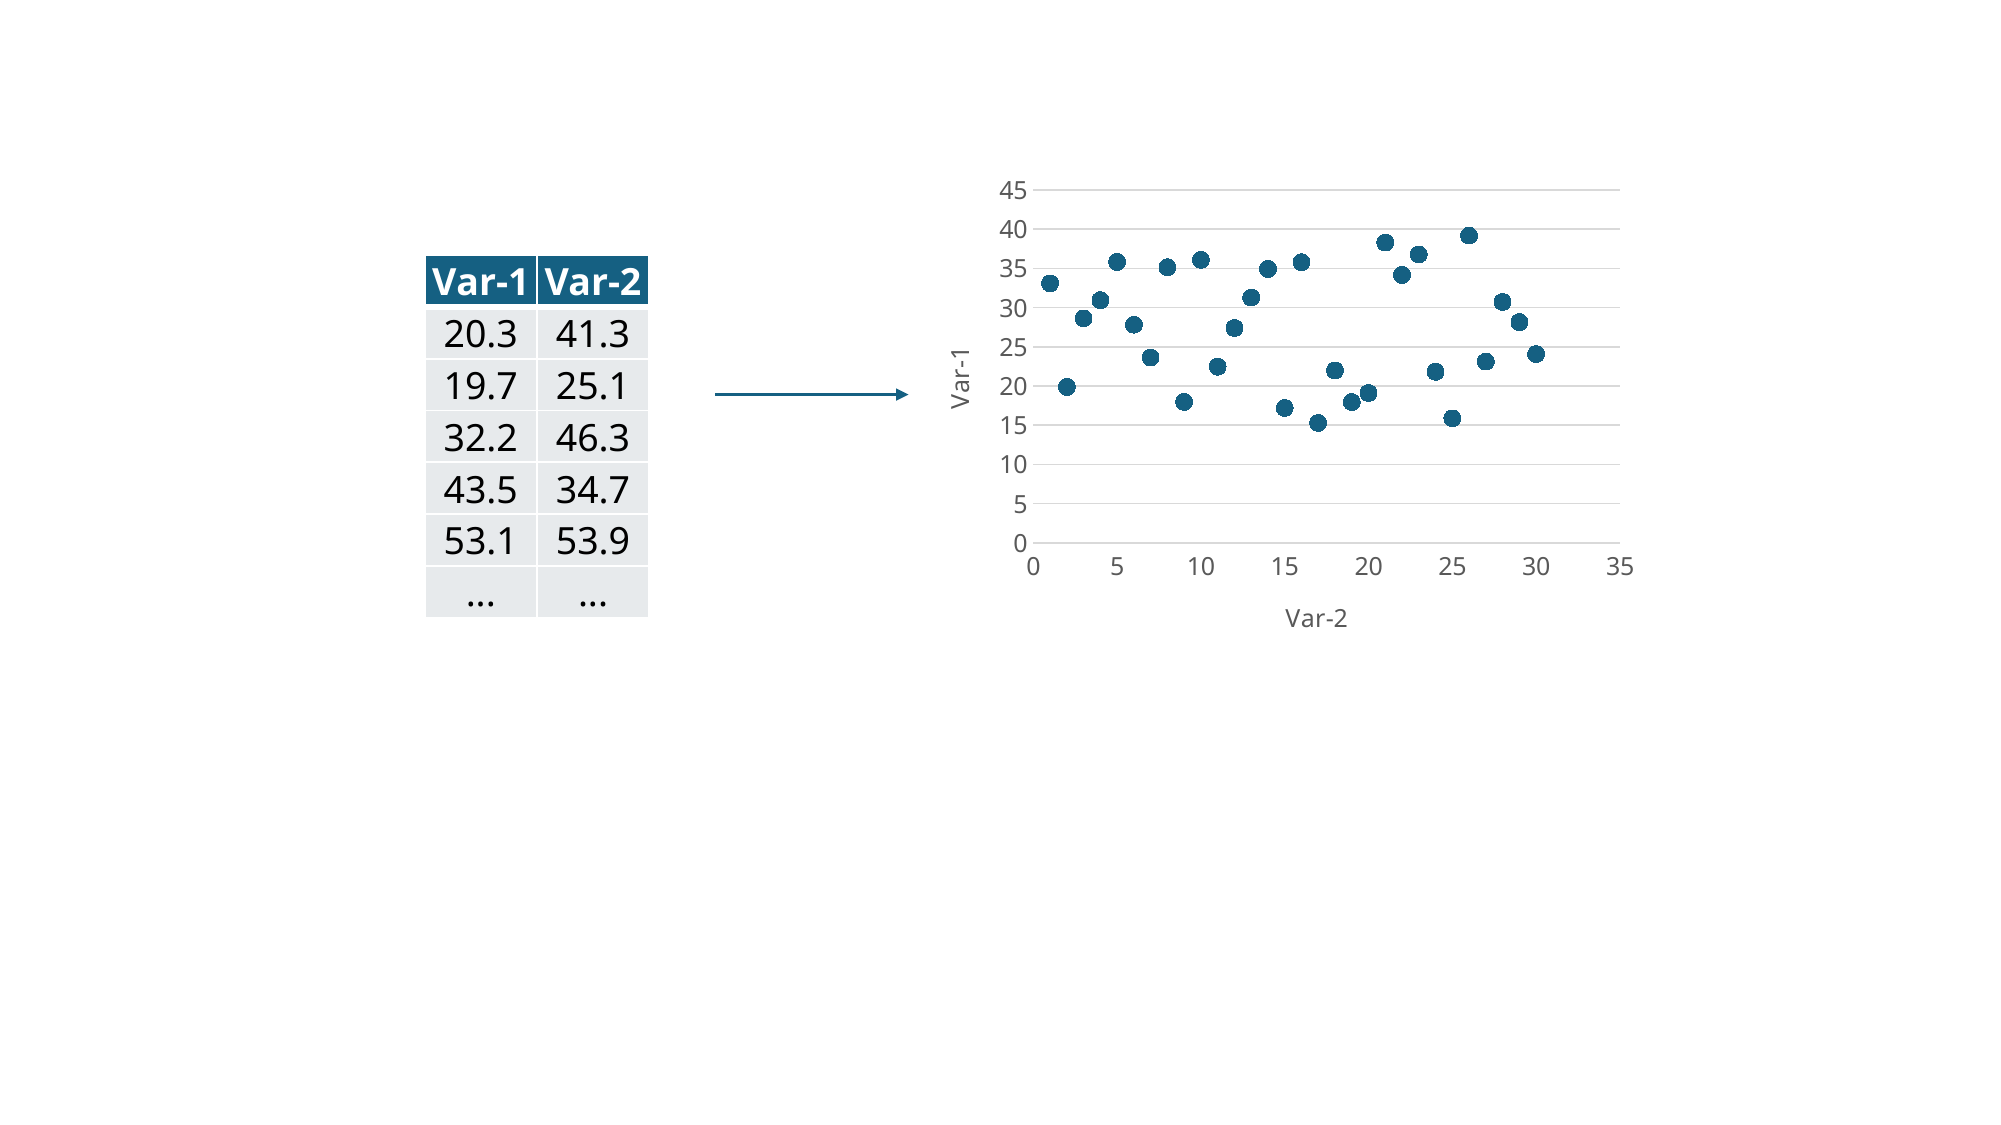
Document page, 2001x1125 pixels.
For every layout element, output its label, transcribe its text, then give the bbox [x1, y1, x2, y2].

table_cell 41.3 [538, 310, 648, 358]
table_cell 32.2 [426, 411, 536, 461]
table_cell ... [538, 567, 648, 617]
table_cell 53.1 [426, 515, 536, 565]
table_cell 19.7 [426, 360, 536, 410]
table_cell 43.5 [426, 463, 536, 513]
table_cell 20.3 [426, 310, 536, 358]
chart [907, 162, 1650, 668]
table_header Var-2 [538, 256, 648, 304]
table_cell ... [426, 567, 536, 617]
table_cell 46.3 [538, 411, 648, 461]
table_header Var-1 [426, 256, 536, 304]
table_cell 25.1 [538, 360, 648, 410]
table_cell 34.7 [538, 463, 648, 513]
table_cell 53.9 [538, 515, 648, 565]
